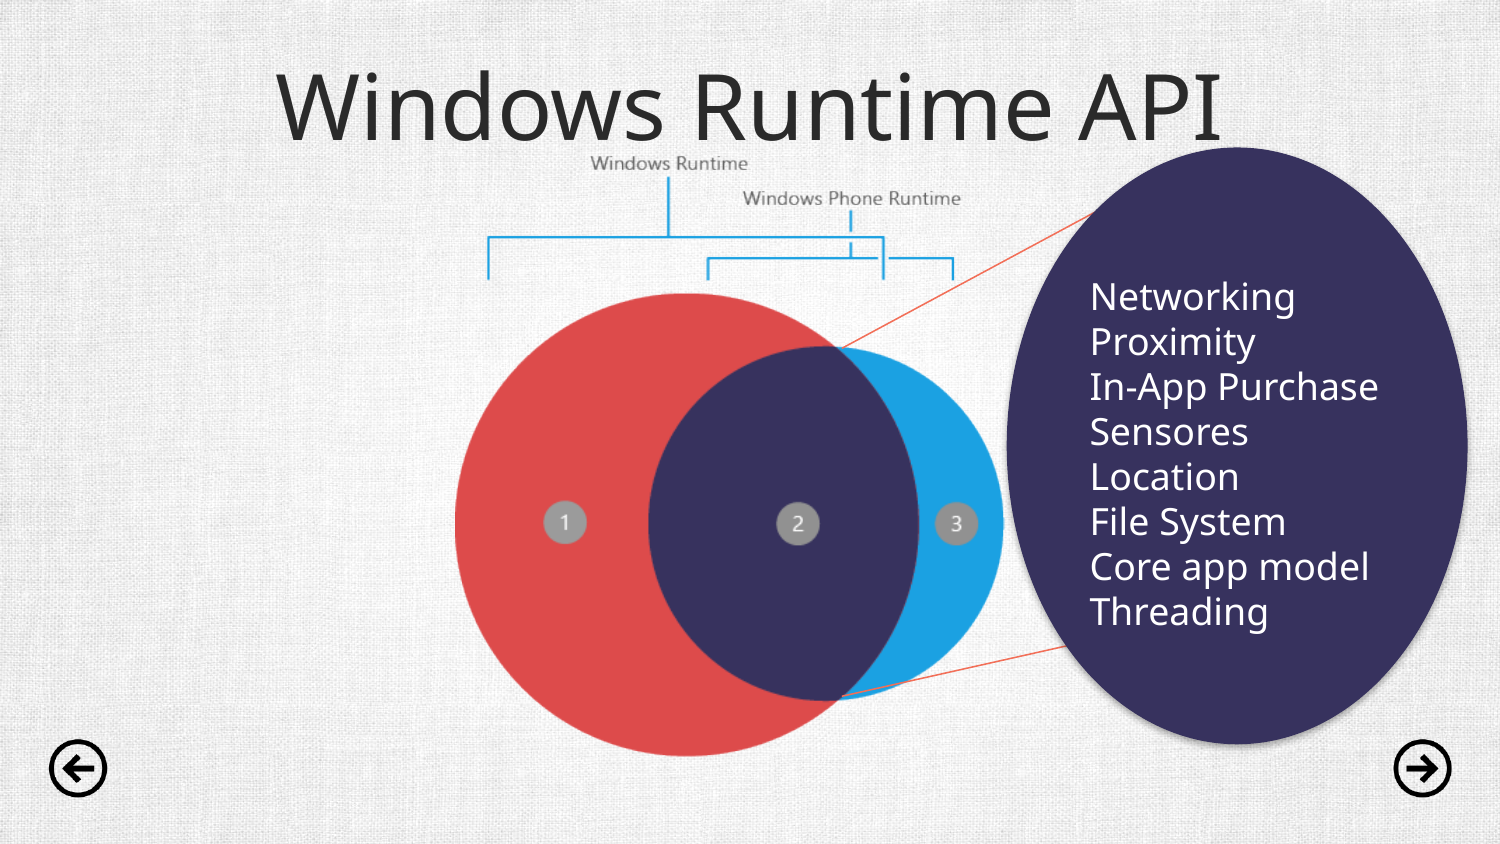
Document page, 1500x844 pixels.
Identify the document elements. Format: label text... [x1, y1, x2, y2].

title Windows Runtime API [75, 33, 1425, 175]
picture [0, 0, 1500, 844]
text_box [841, 147, 1468, 744]
